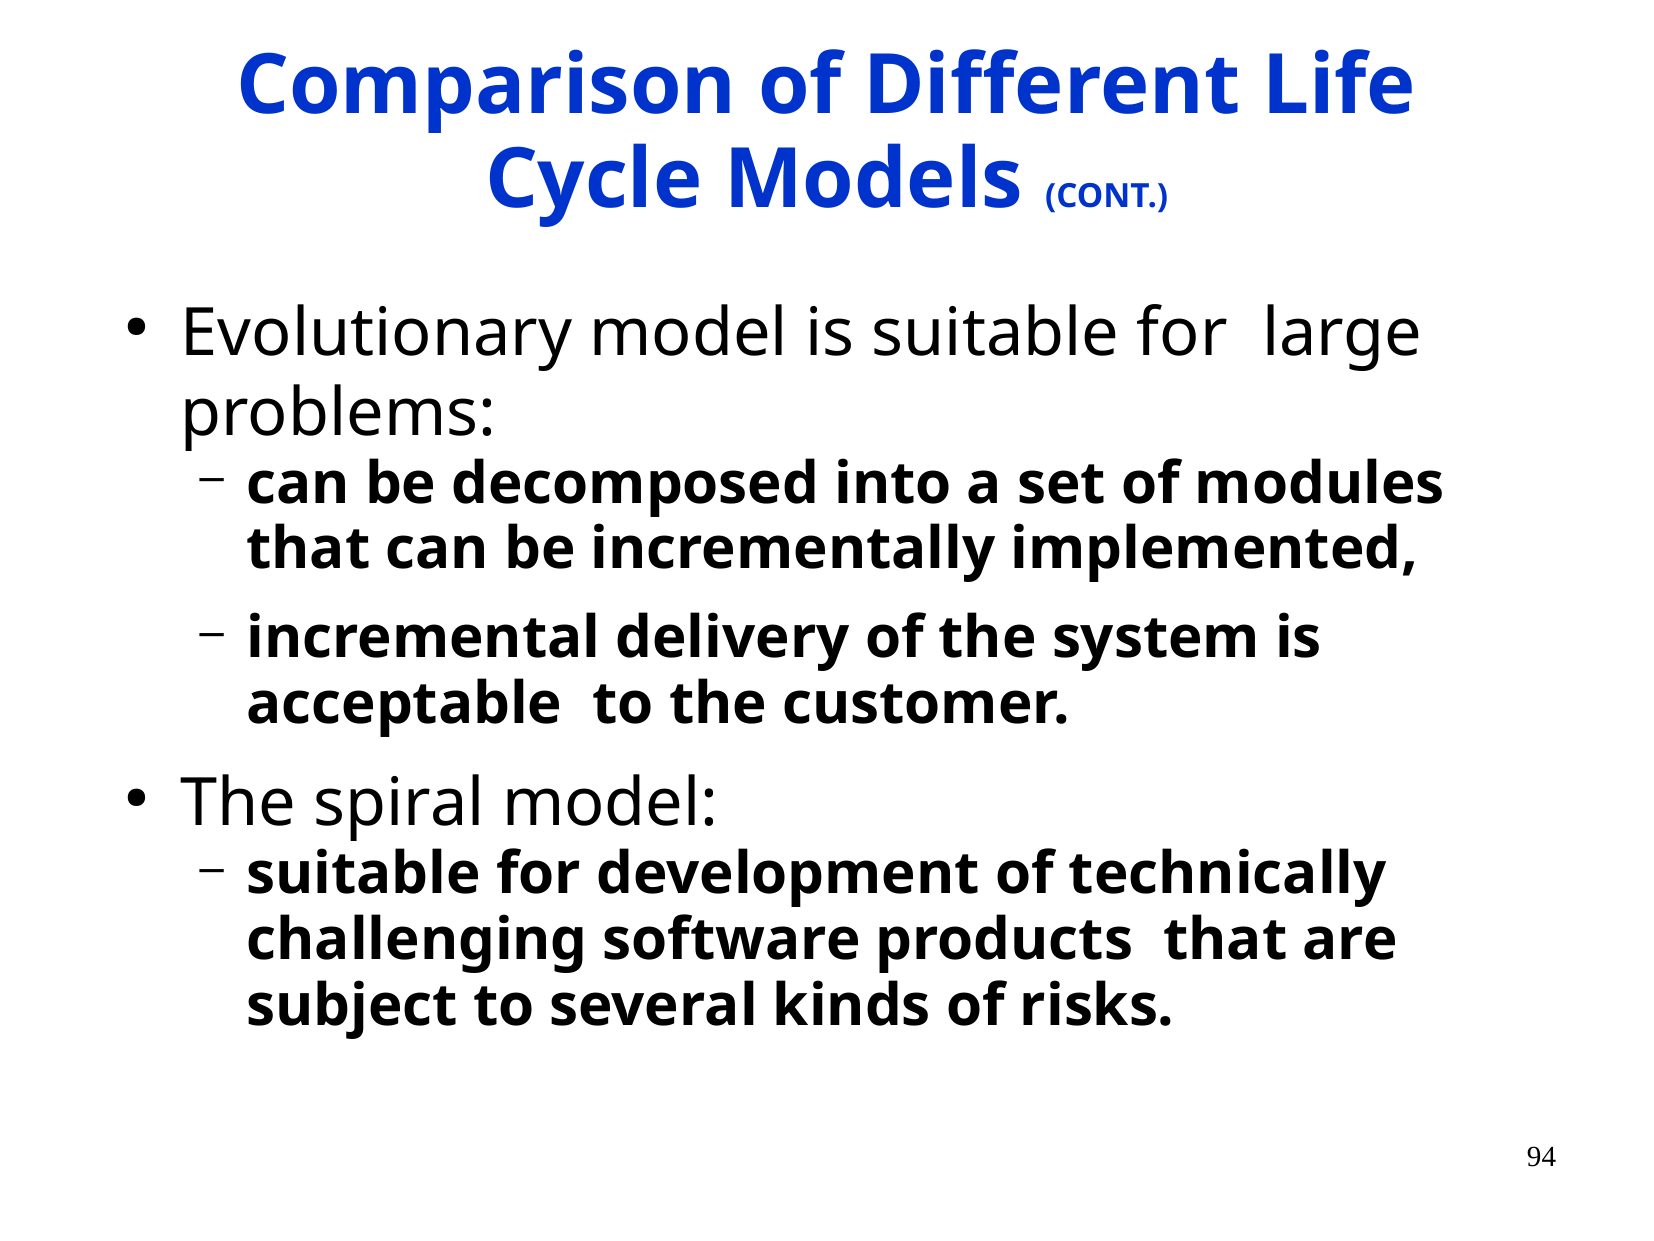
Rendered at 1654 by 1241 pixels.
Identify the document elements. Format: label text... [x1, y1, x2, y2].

title Comparison of Different Life Cycle Models (CONT.) [121, 29, 1533, 236]
list Evolutionary model is suitable for large problems: can be decomposed into a set of modules that can be incrementally implemented, incremental delivery of the system is acceptable to the customer. The spiral model: suitable for development of technically challenging software products that are subject to several kinds of risks. [121, 279, 1533, 1097]
